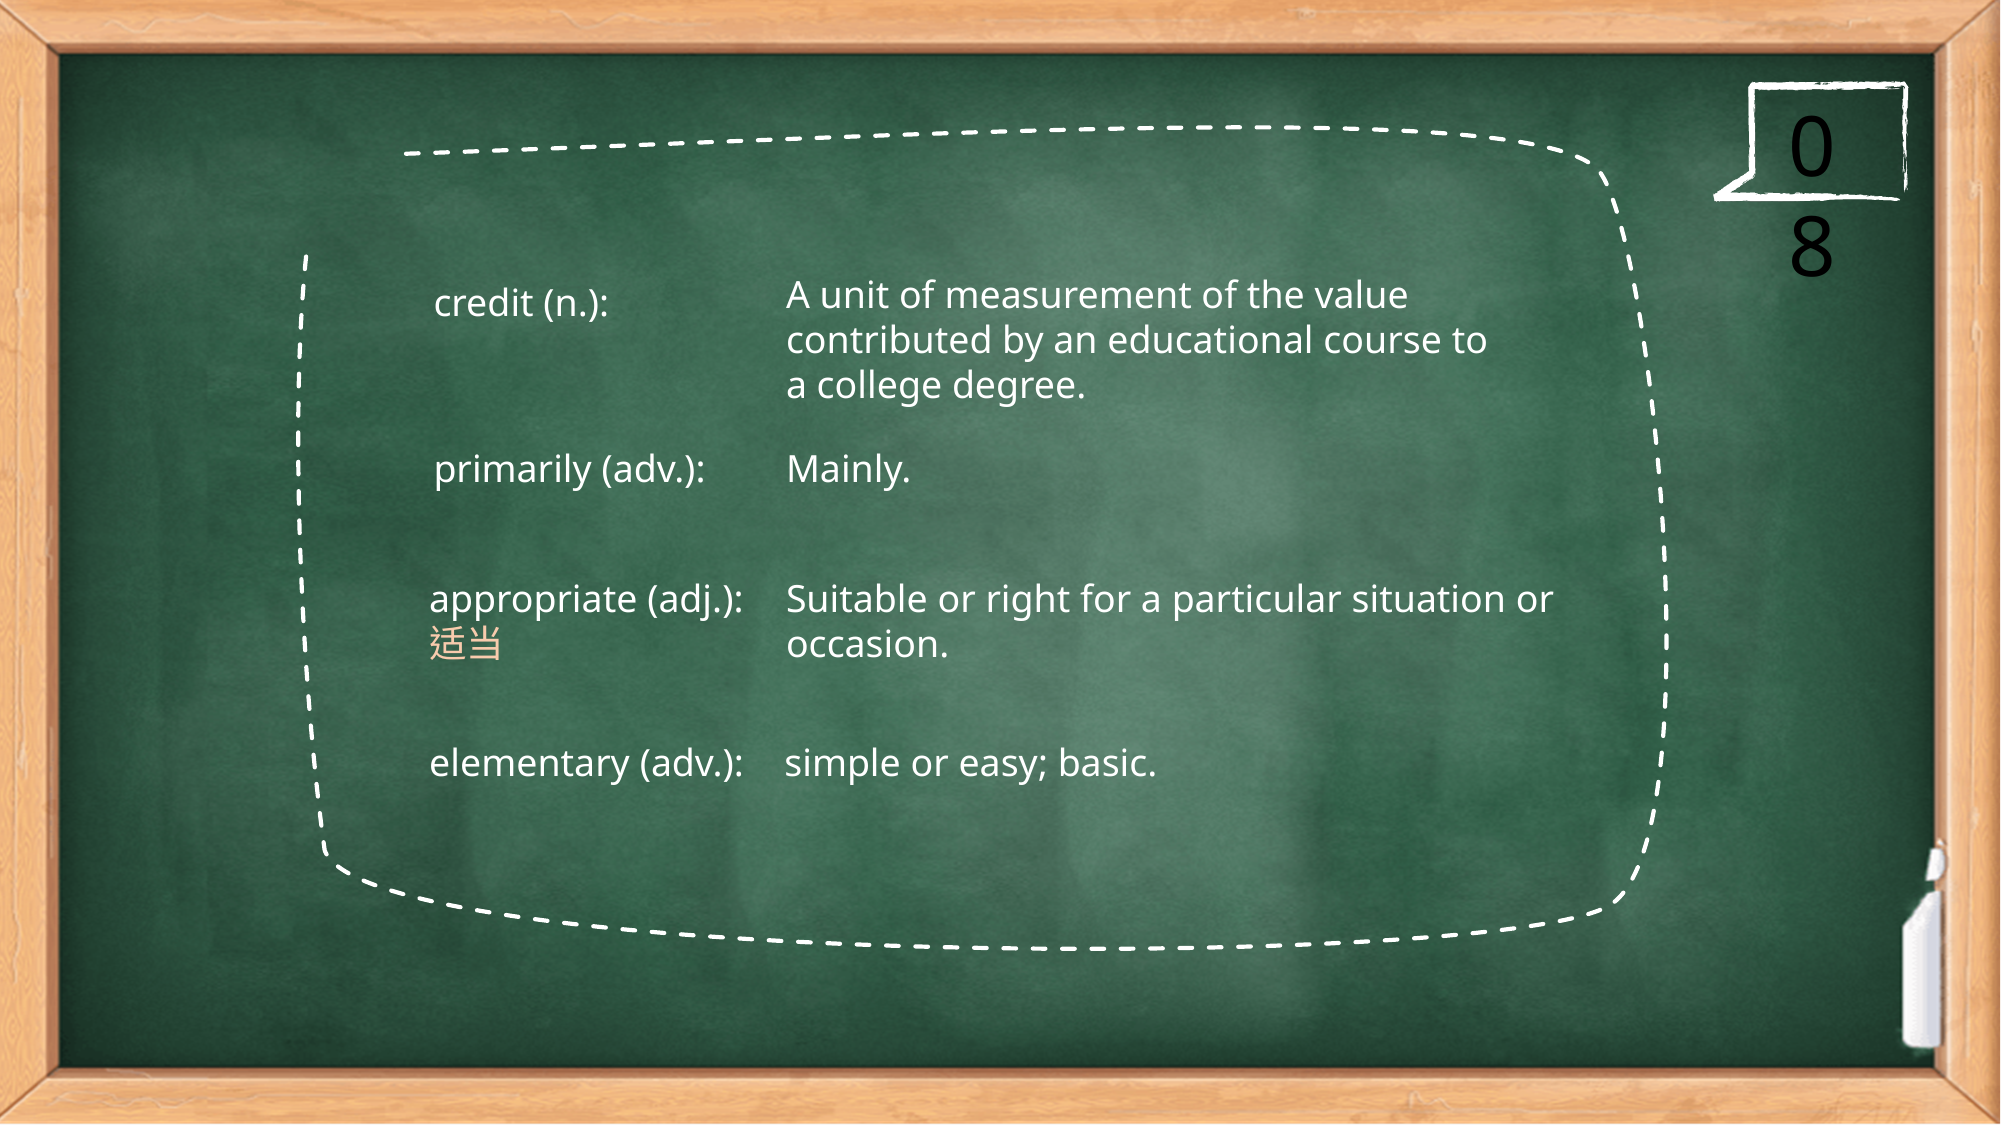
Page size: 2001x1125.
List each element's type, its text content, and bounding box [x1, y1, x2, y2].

text_box credit (n.): [418, 271, 695, 331]
text_box [297, 126, 1668, 950]
text_box 08 [1773, 203, 1895, 301]
text_box primarily (adv.): [418, 437, 732, 542]
text_box Mainly. [771, 437, 1623, 497]
picture [0, 0, 2001, 1125]
text_box A unit of measurement of the value contributed by an educational course to a college degree. [771, 263, 1534, 414]
